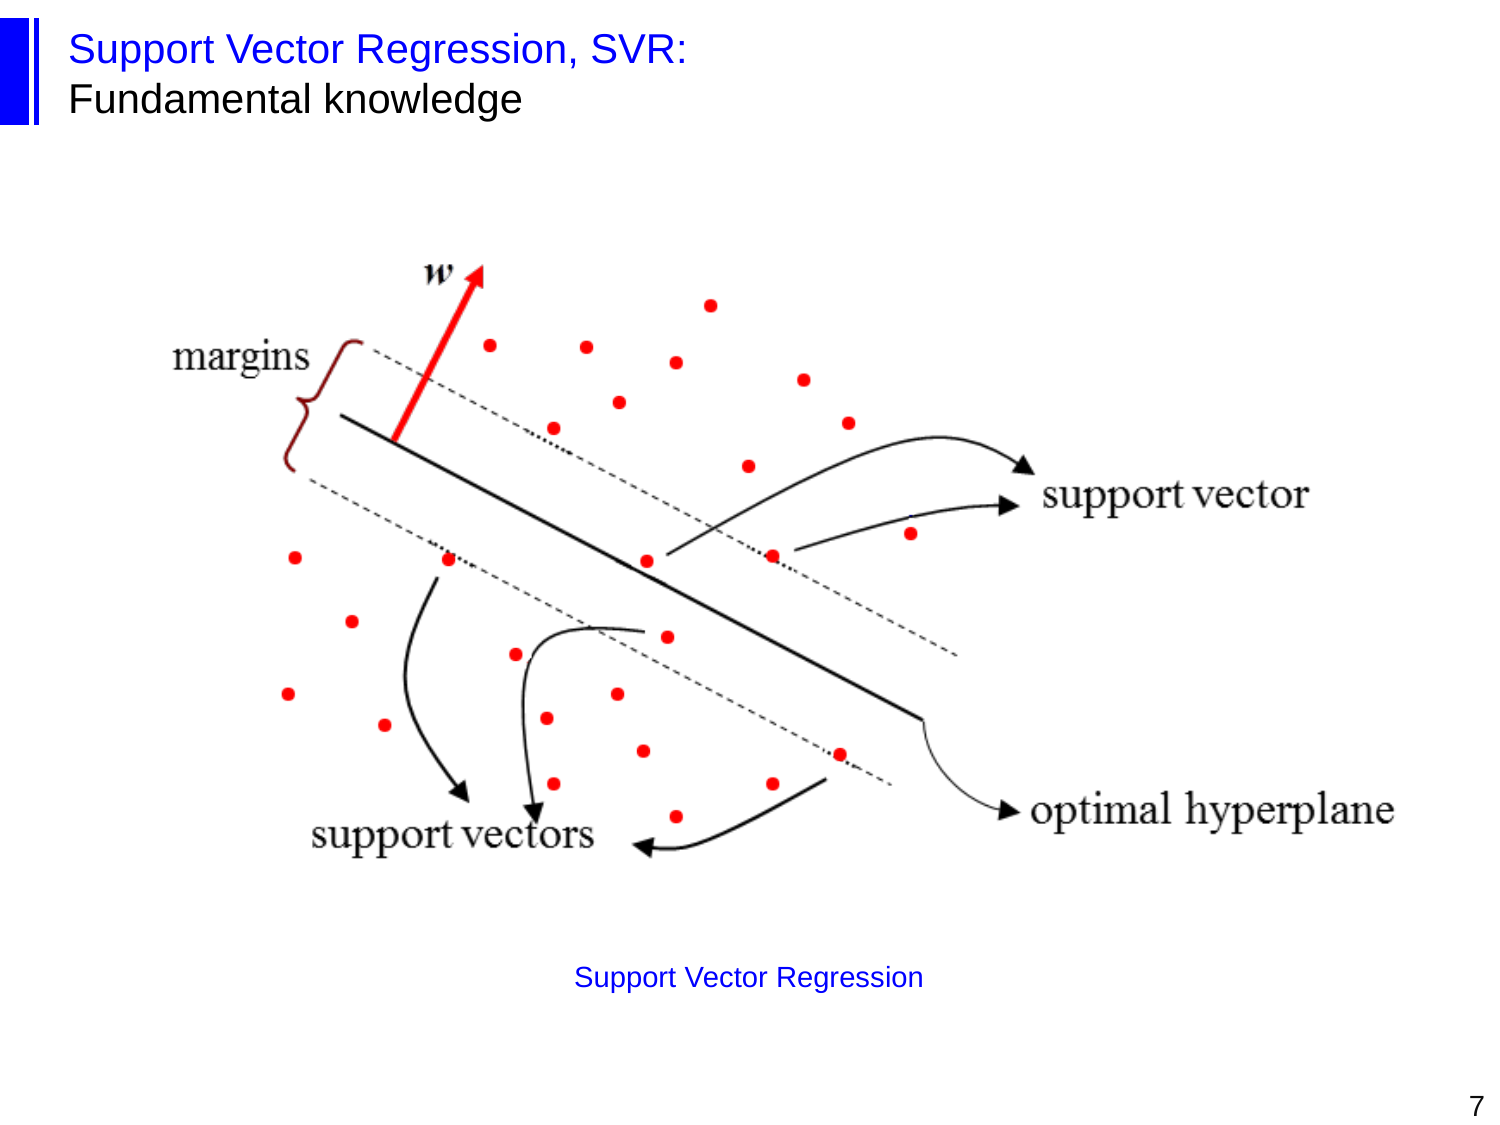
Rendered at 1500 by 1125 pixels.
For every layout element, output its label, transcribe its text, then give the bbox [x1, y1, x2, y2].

text_box Support Vector Regression [559, 950, 940, 1001]
text_box 7 [1162, 1079, 1500, 1125]
text_box Support Vector Regression, SVR: Fundamental knowledge [53, 14, 703, 129]
picture [111, 232, 1425, 912]
